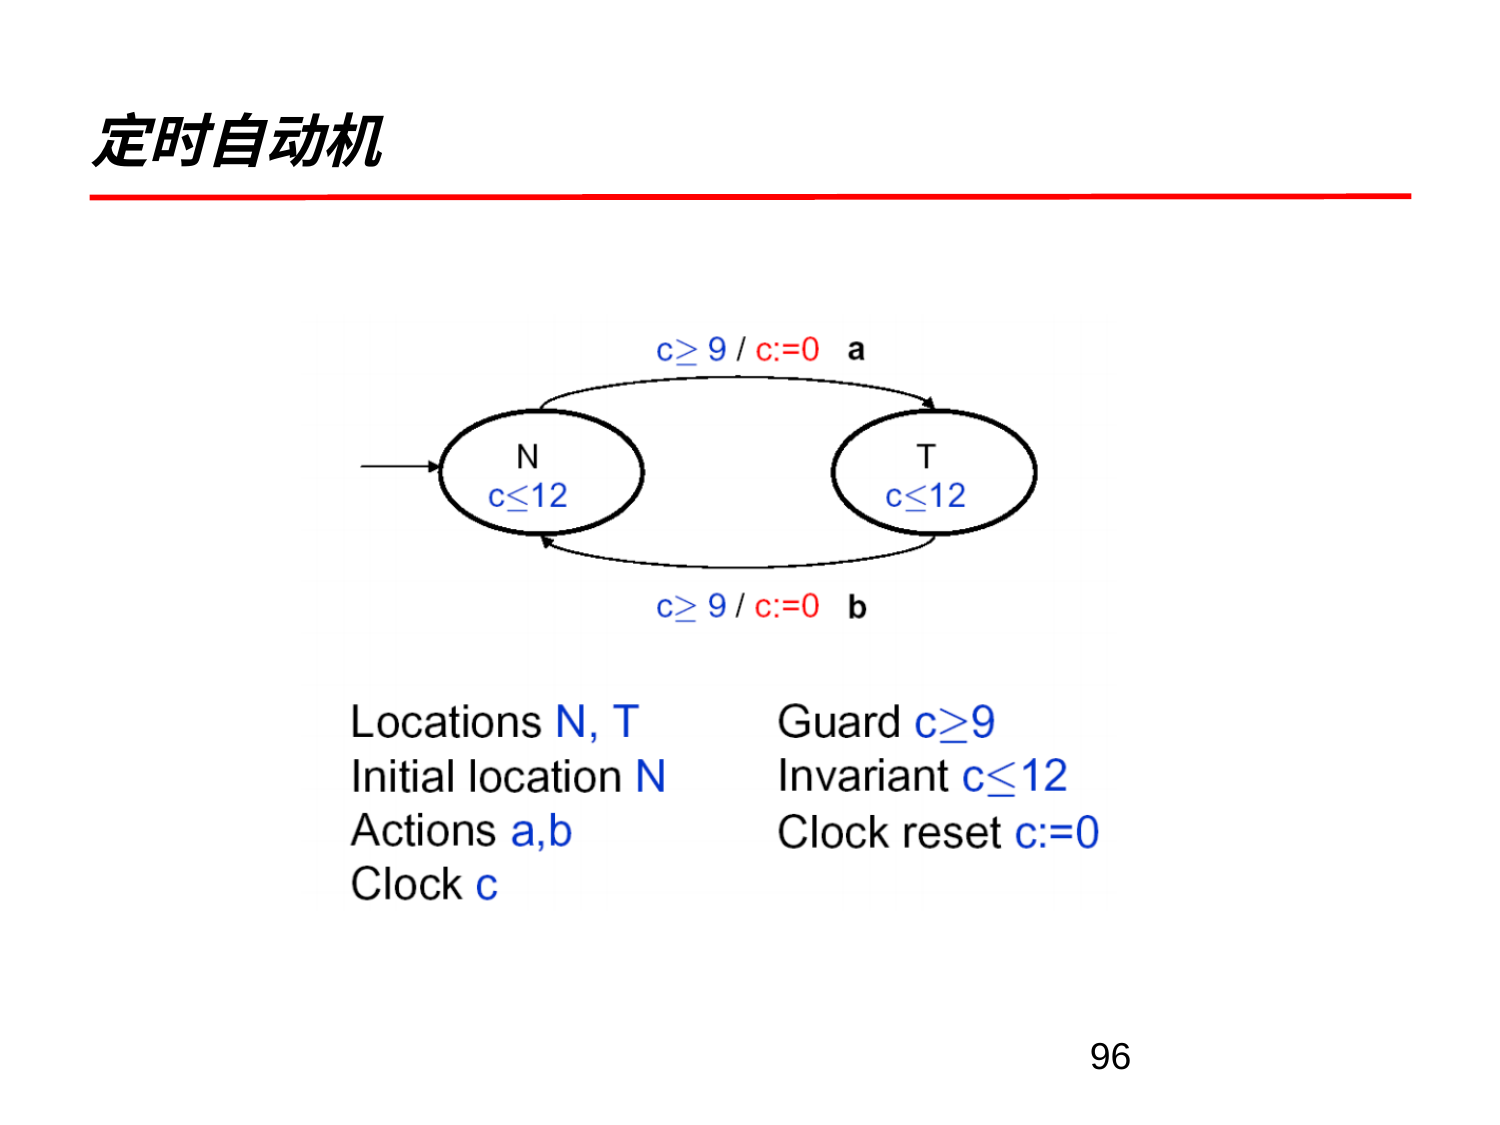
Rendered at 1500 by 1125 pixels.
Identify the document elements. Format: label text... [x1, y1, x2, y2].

slide_number 96 [1074, 1024, 1426, 1103]
title 定时自动机 [75, 45, 1425, 233]
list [300, 314, 1117, 911]
